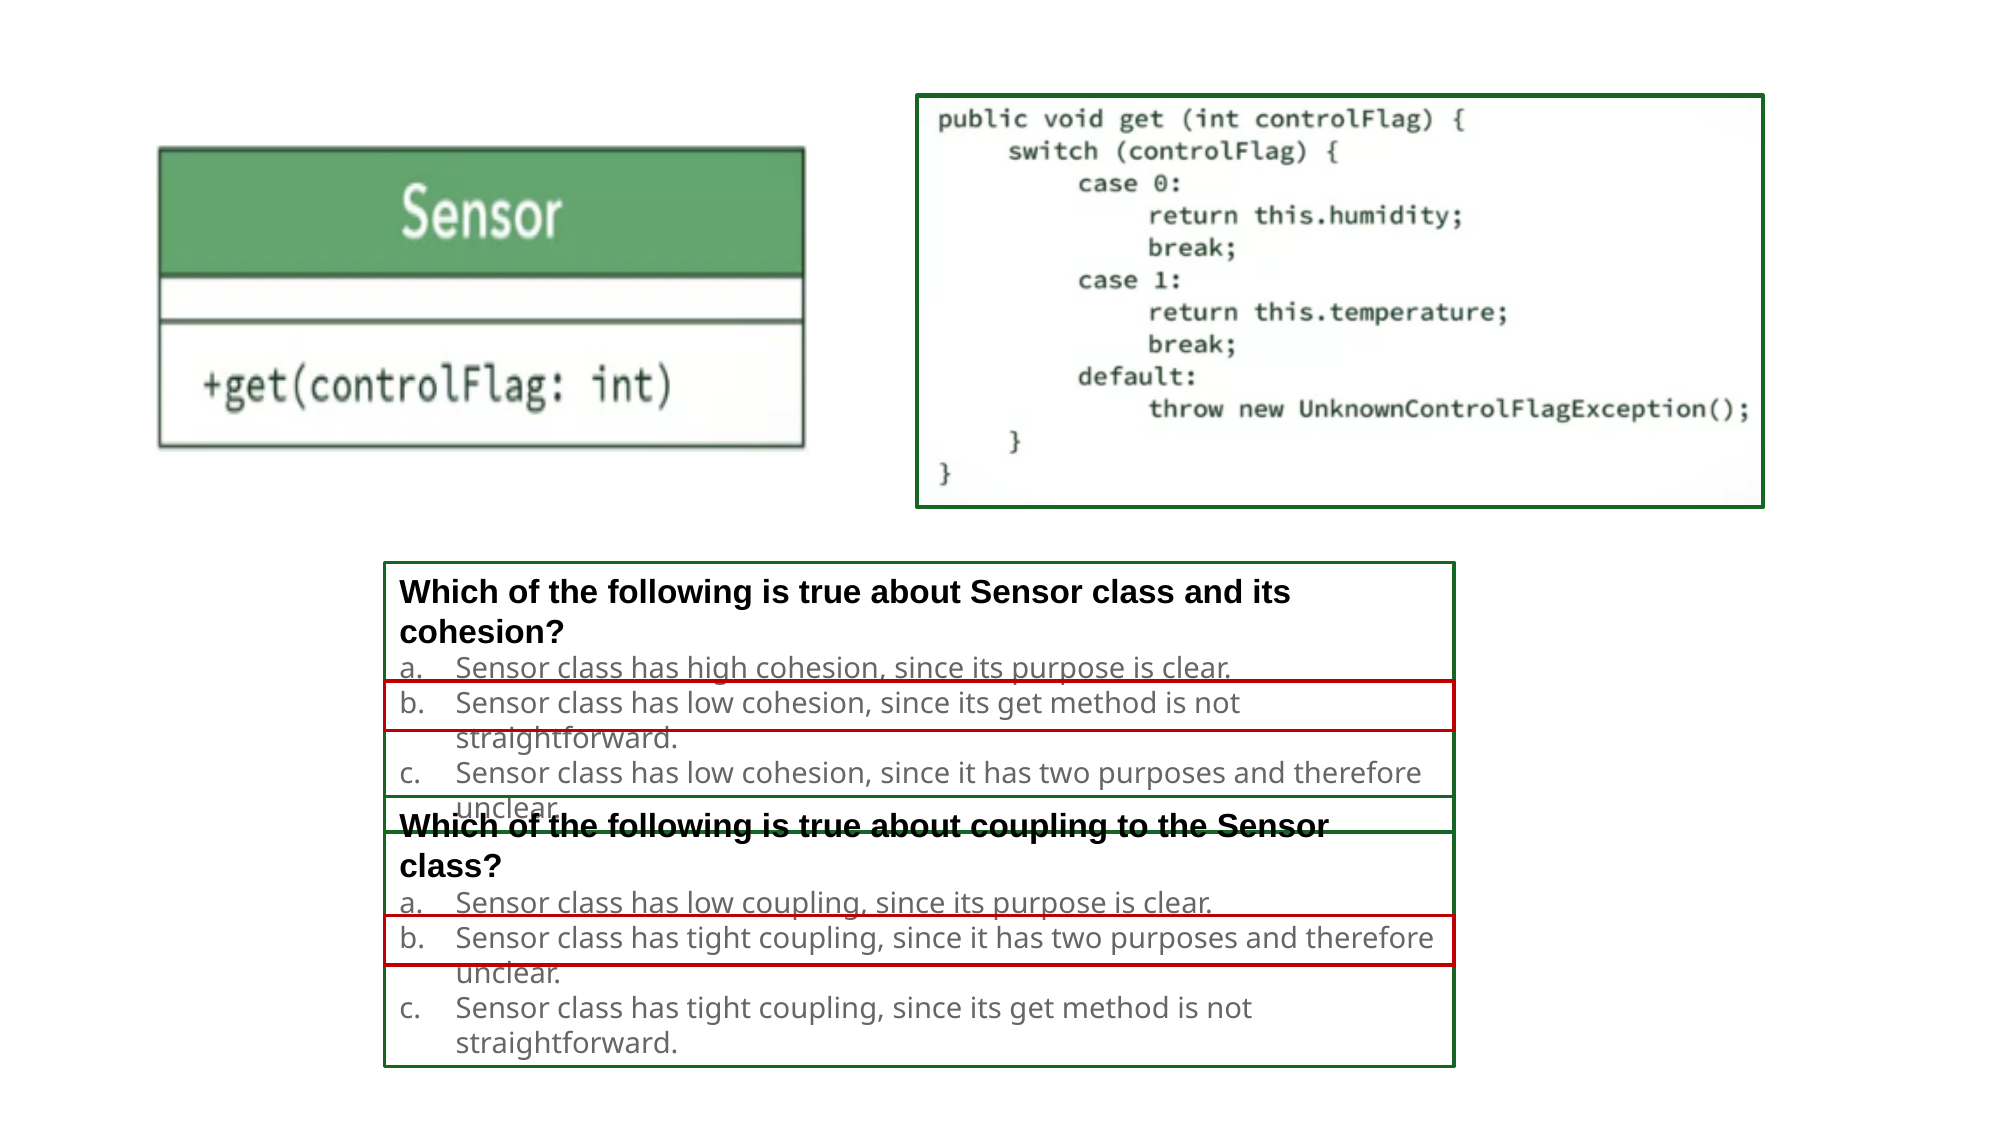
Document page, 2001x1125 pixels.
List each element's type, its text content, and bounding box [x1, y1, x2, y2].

text_box Which of the following is true about coupling to the Sensor class? Sensor class has low coupling, since its purpose is clear. Sensor class has tight coupling, since it has two purposes and therefore unclear. Sensor class has tight coupling, since its get method is not straightforward. [384, 965, 1454, 1067]
picture [918, 97, 1761, 505]
text_box Which of the following is true about Sensor class and its cohesion? Sensor class has high cohesion, since its purpose is clear. Sensor class has low cohesion, since its get method is not straightforward. Sensor class has low cohesion, since it has two purposes and therefore unclear. [384, 562, 1454, 681]
text_box Which of the following is true about Sensor class and its cohesion? Sensor class has high cohesion, since its purpose is clear. Sensor class has low cohesion, since its get method is not straightforward. Sensor class has low cohesion, since it has two purposes and therefore unclear. [384, 731, 1454, 796]
picture [155, 143, 809, 456]
text_box [384, 681, 1454, 731]
text_box [384, 915, 1454, 965]
text_box Which of the following is true about coupling to the Sensor class? Sensor class has low coupling, since its purpose is clear. Sensor class has tight coupling, since it has two purposes and therefore unclear. Sensor class has tight coupling, since its get method is not straightforward. [384, 796, 1454, 915]
